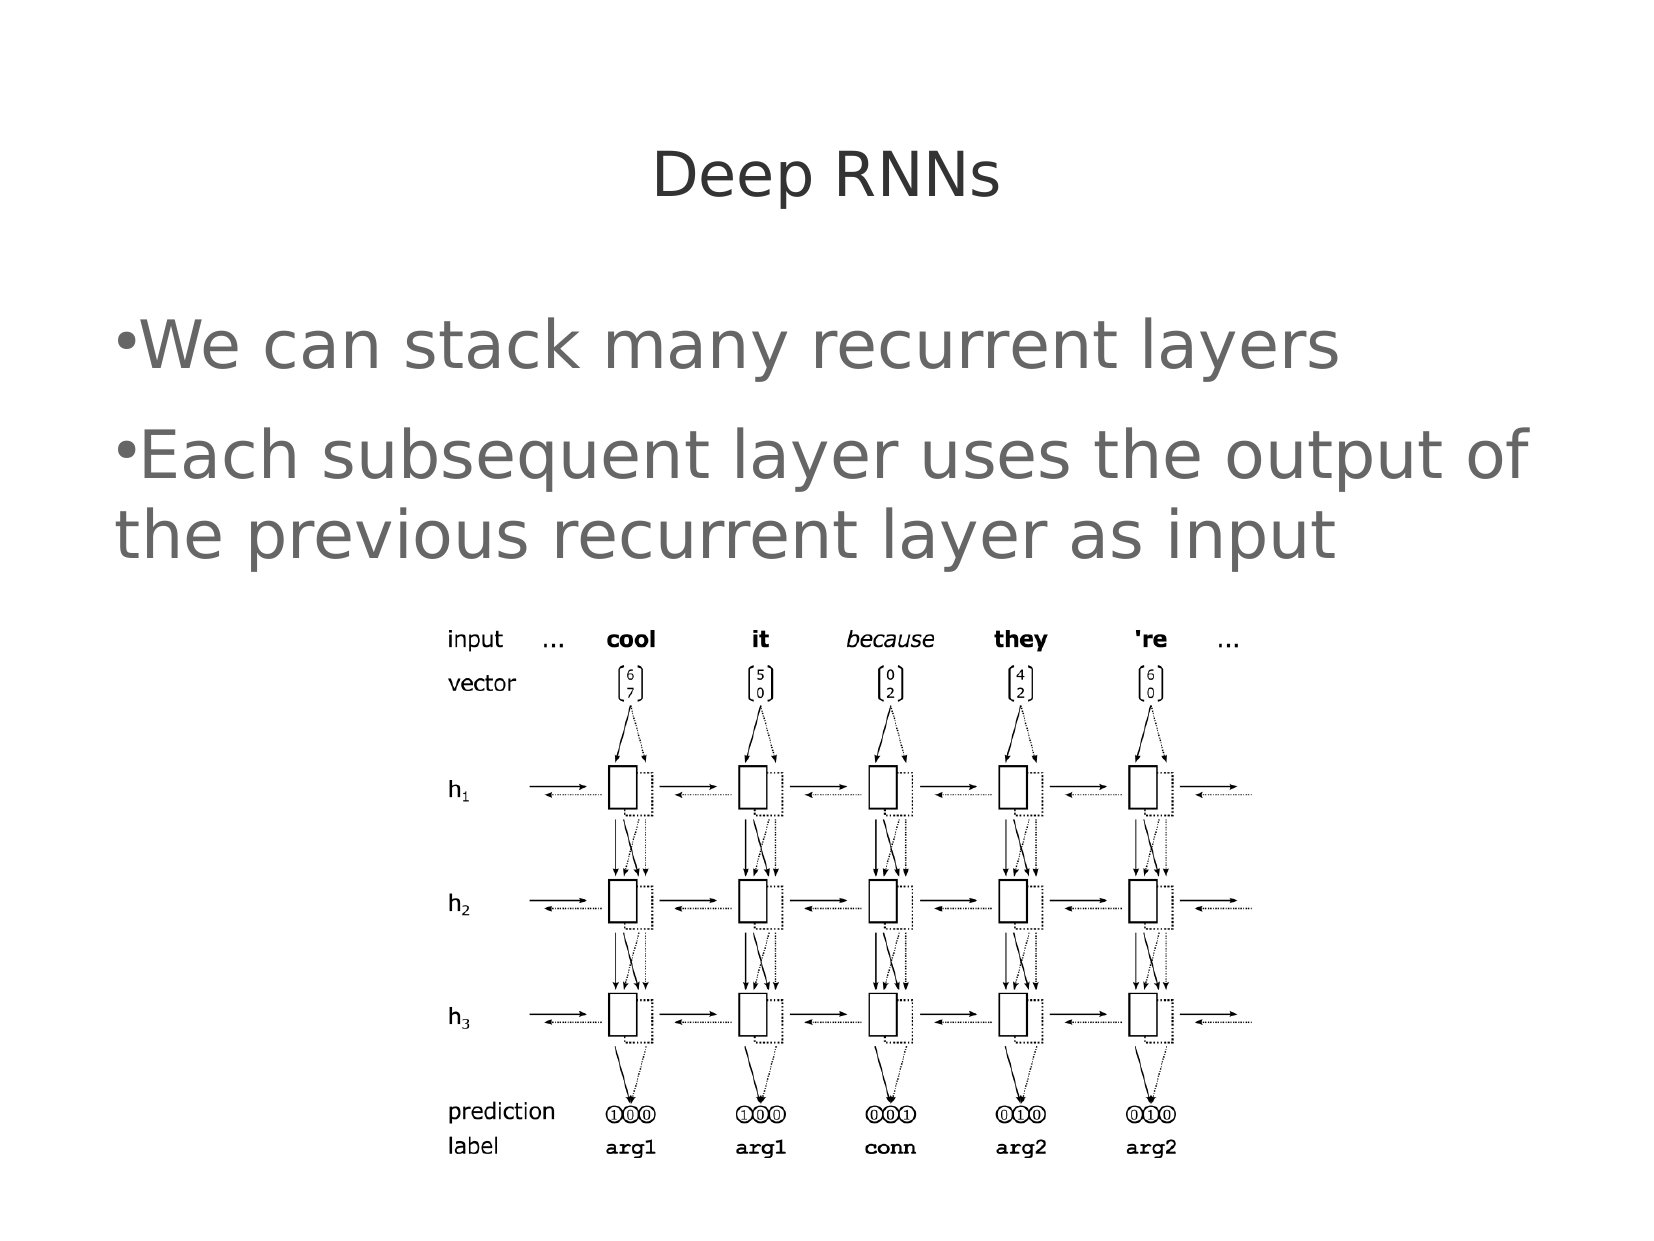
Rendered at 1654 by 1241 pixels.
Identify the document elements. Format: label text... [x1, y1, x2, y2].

picture [448, 630, 1252, 1158]
title Deep RNNs [114, 73, 1539, 270]
list We can stack many recurrent layers Each subsequent layer uses the output of the previous recurrent layer as input [114, 302, 1539, 651]
